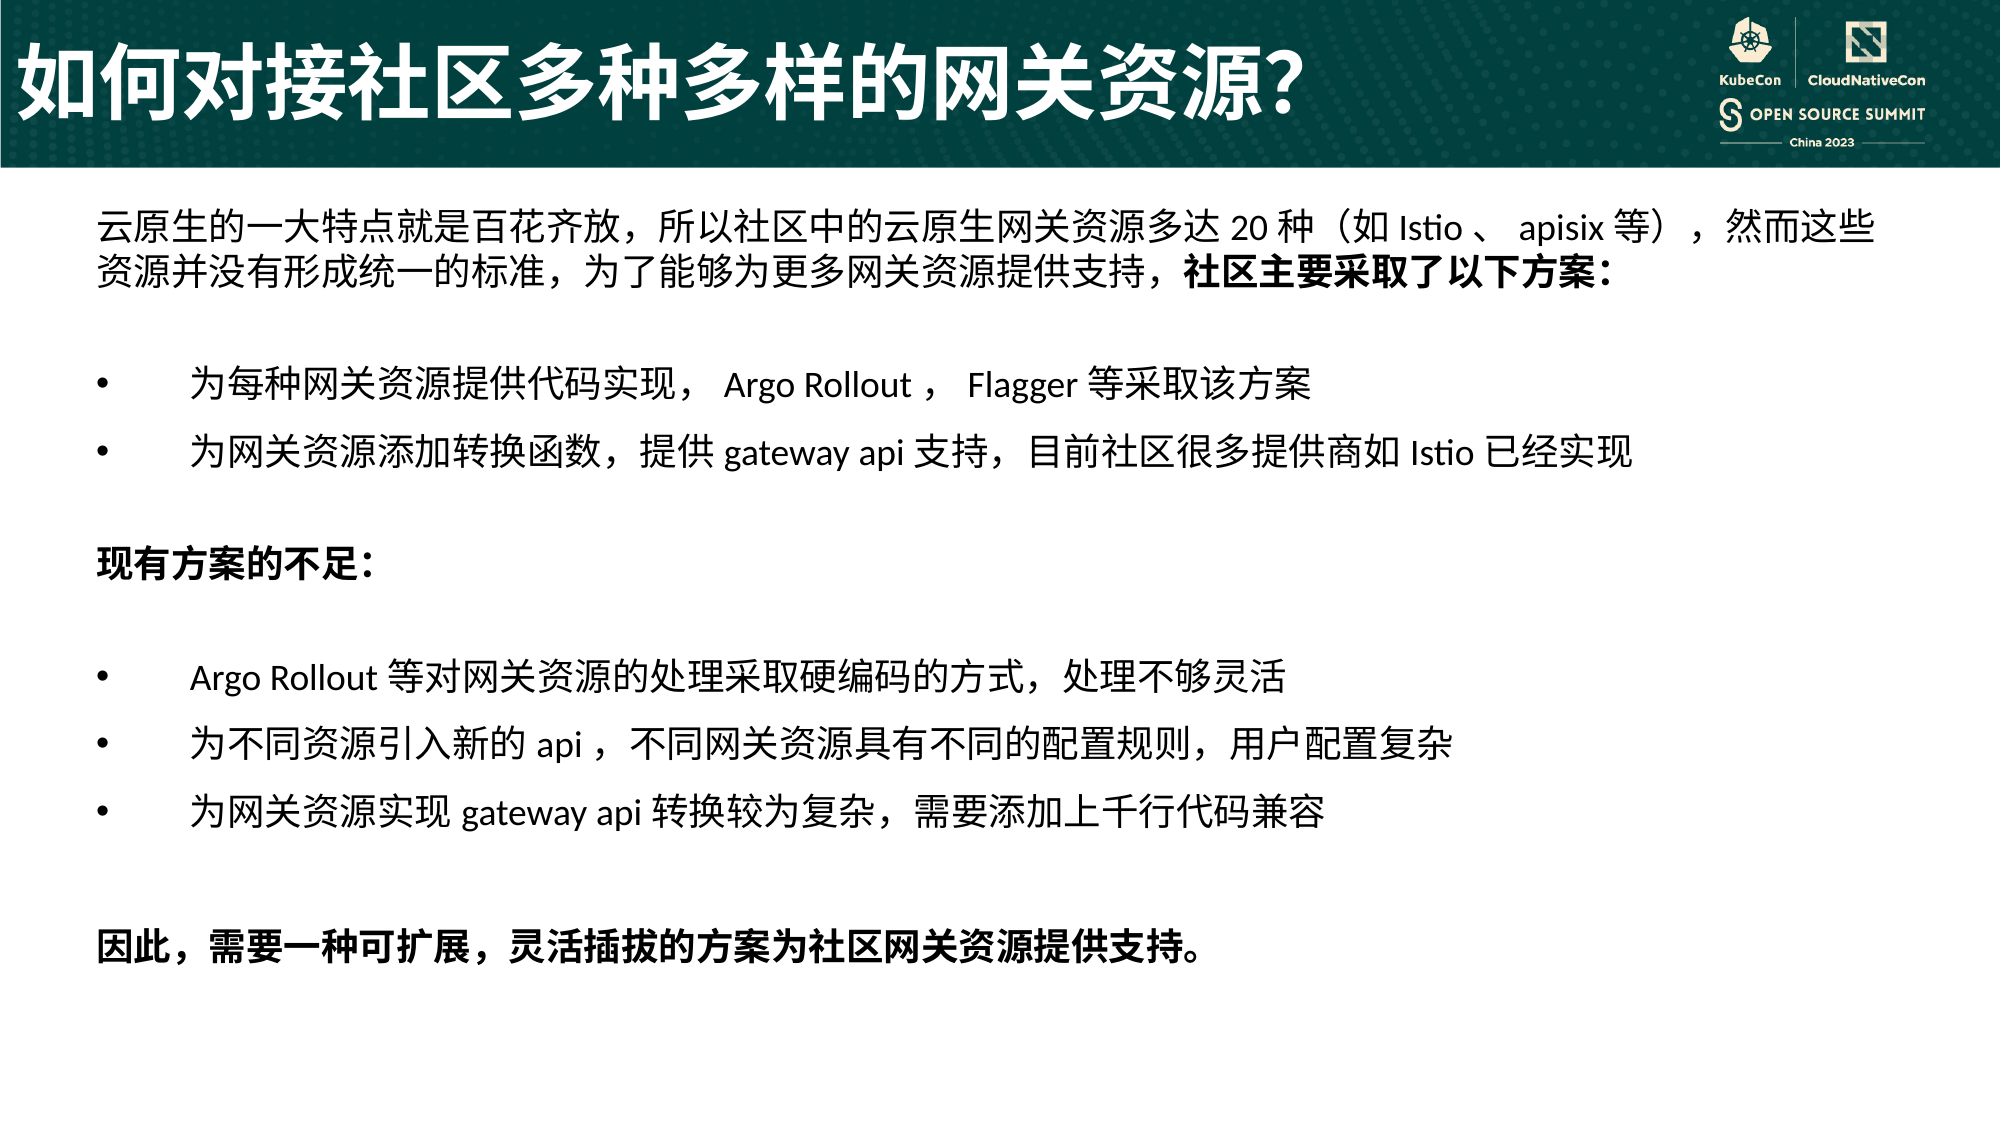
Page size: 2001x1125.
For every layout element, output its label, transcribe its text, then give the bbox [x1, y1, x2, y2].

text_box 云原生的一大特点就是百花齐放，所以社区中的云原生网关资源多达20种（如Istio、apisix等），然而这些资源并没有形成统一的标准，为了能够为更多网关资源提供支持，社区主要采取了以下方案： 为每种网关资源提供代码实现，Argo Rollout，Flagger等采取该方案 为网关资源添加转换函数，提供gateway api支持，目前社区很多提供商如Istio已经实现 现有方案的不足： Argo Rollout等对网关资源的处理采取硬编码的方式，处理不够灵活 为不同资源引入新的api，不同网关资源具有不同的配置规则，用户配置复杂 为网关资源实现gateway api转换较为复杂，需要添加上千行代码兼容 因此，需要一种可扩展，灵活插拔的方案为社区网关资源提供支持。 [81, 195, 1901, 976]
text_box 如何对接社区多种多样的网关资源？ [0, 0, 1725, 196]
picture [0, 0, 2000, 1125]
